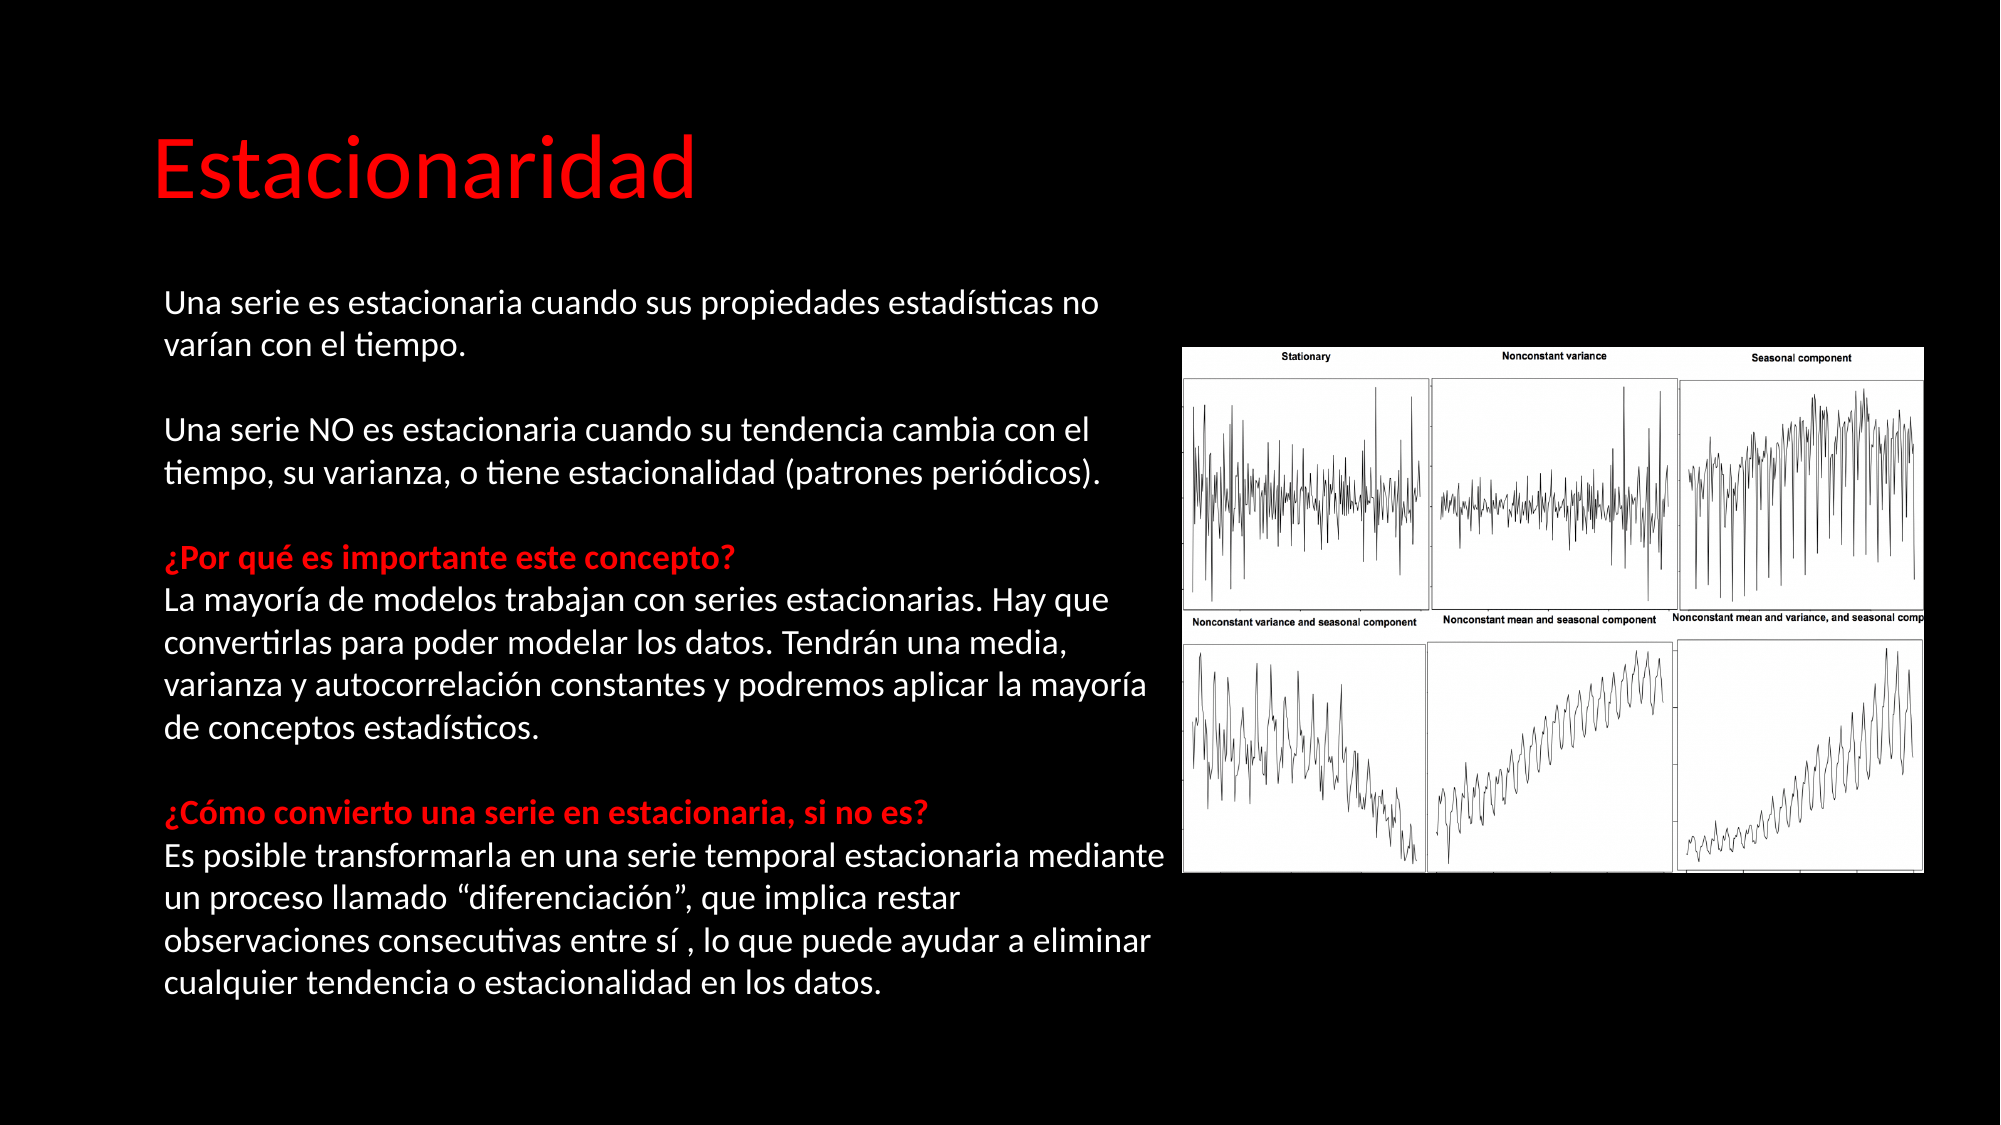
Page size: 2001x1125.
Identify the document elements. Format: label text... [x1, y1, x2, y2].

picture [1182, 347, 1924, 873]
title Estacionaridad [137, 59, 1863, 278]
text_box Una serie es estacionaria cuando sus propiedades estadísticas no varían con el tiempo. Una serie NO es estacionaria cuando su tendencia cambia con el tiempo, su varianza, o tiene estacionalidad (patrones periódicos). ¿Por qué es importante este concepto? La mayoría de modelos trabajan con series estacionarias. Hay que convertirlas para poder modelar los datos. Tendrán una media, varianza y autocorrelación constantes y podremos aplicar la mayoría de conceptos estadísticos. ¿Cómo convierto una serie en estacionaria, si no es? Es posible transformarla en una serie temporal estacionaria mediante un proceso llamado “diferenciación”, que implica restar observaciones consecutivas entre sí , lo que puede ayudar a eliminar cualquier tendencia o estacionalidad en los datos. [148, 263, 1183, 1007]
